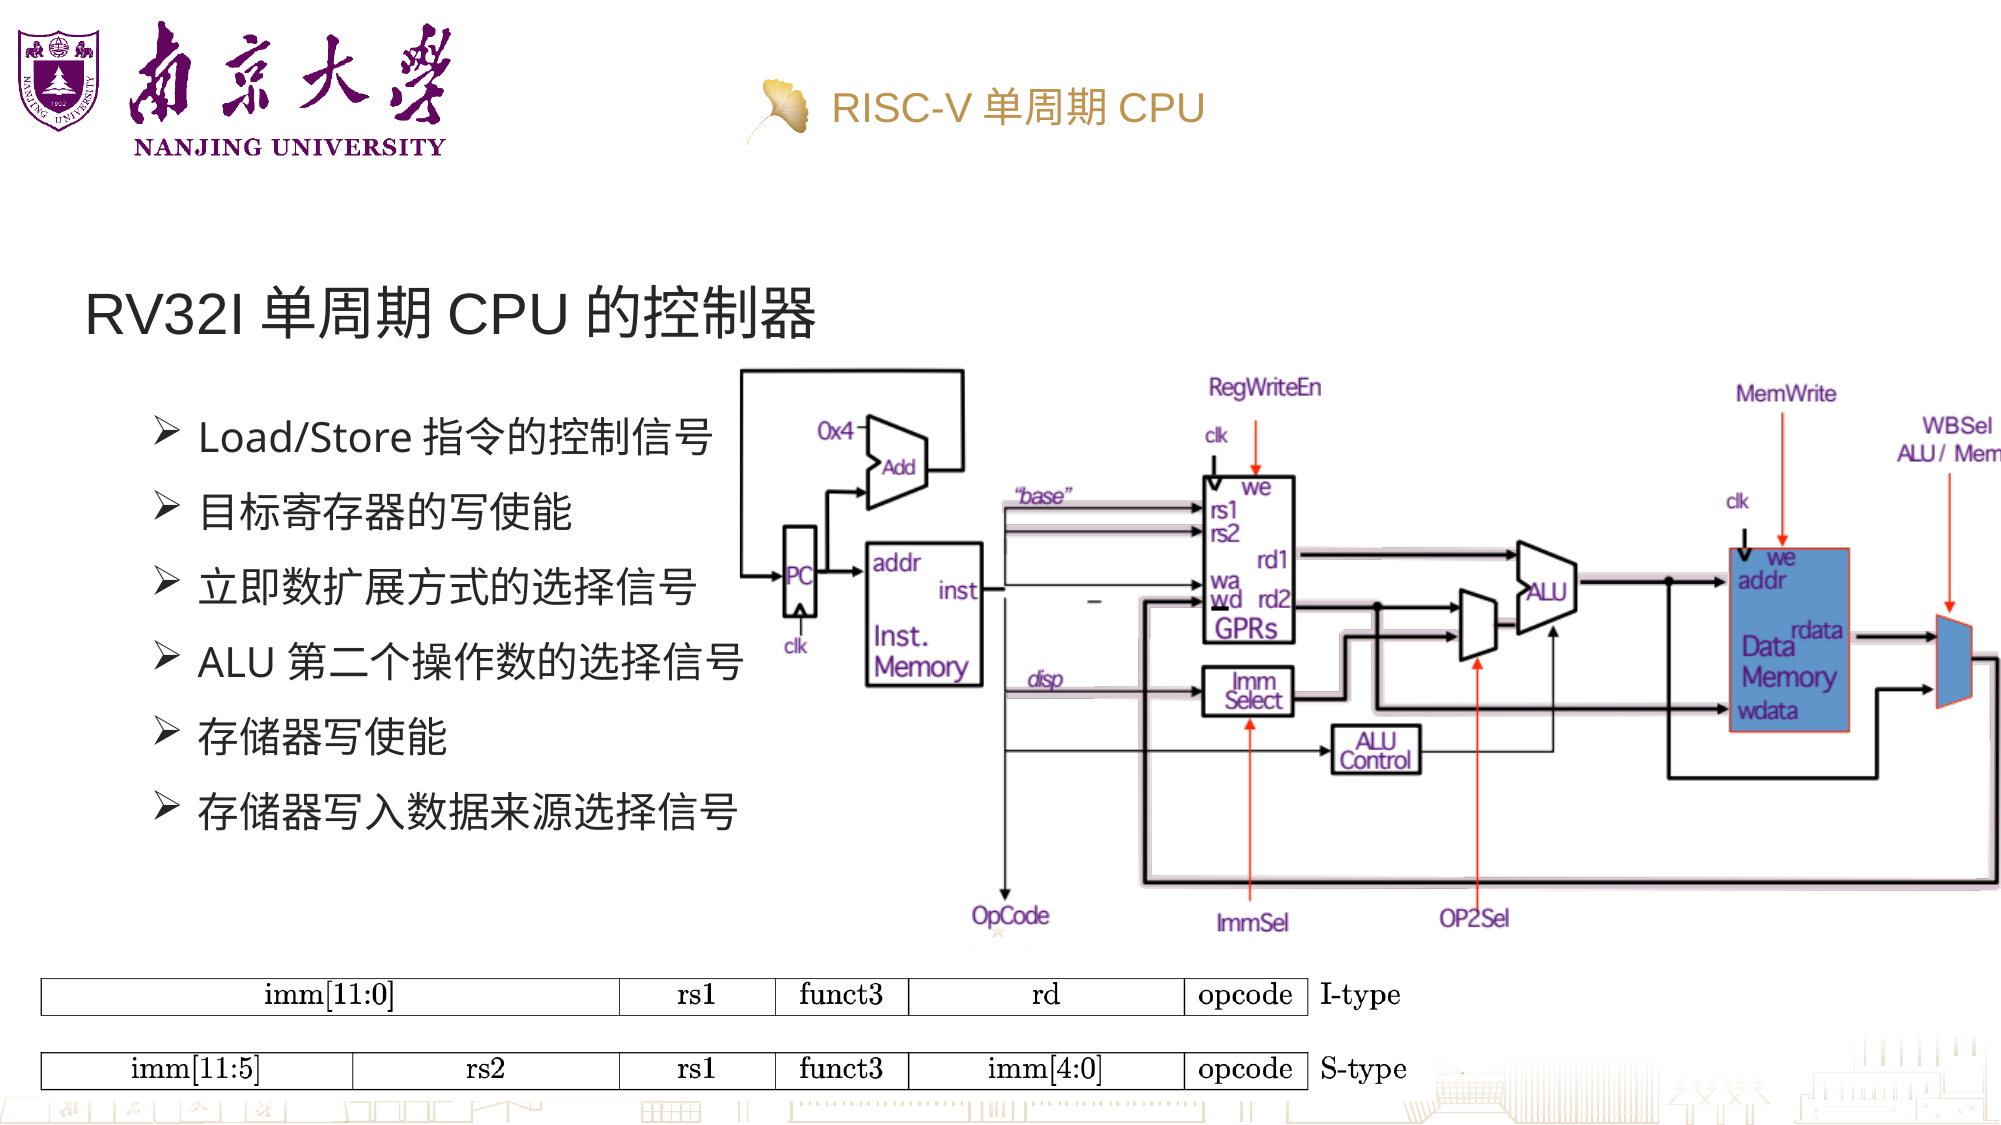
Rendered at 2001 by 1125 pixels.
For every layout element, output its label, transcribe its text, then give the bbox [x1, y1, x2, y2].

picture [739, 365, 2000, 949]
text_box RV32I单周期CPU的控制器 [69, 251, 833, 354]
text_box RISC-V单周期CPU [816, 73, 1327, 139]
text_box Load/Store指令的控制信号 目标寄存器的写使能 立即数扩展方式的选择信号 ALU第二个操作数的选择信号 存储器写使能 存储器写入数据来源选择信号 [136, 378, 739, 844]
picture [18, 21, 451, 160]
picture [731, 64, 830, 169]
picture [37, 950, 1449, 1101]
